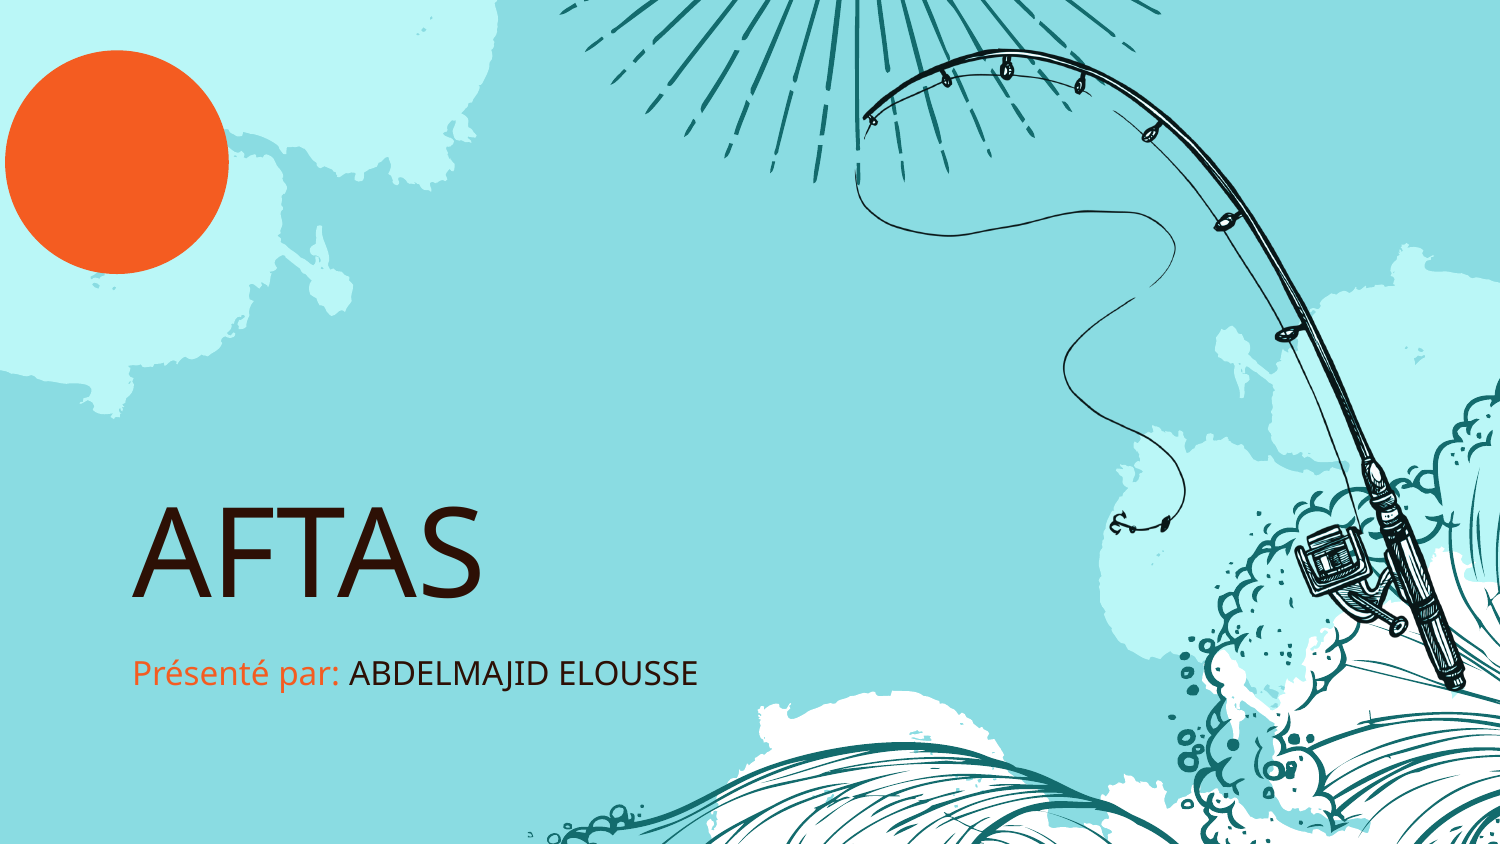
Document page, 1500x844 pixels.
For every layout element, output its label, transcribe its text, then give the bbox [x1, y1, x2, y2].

picture [831, 17, 1500, 727]
title AFTAS [116, 128, 826, 636]
subtitle Présenté par: ABDELMAJID ELOUSSE [116, 636, 522, 715]
text_box [5, 50, 224, 275]
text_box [511, 0, 1209, 186]
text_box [527, 311, 1500, 844]
